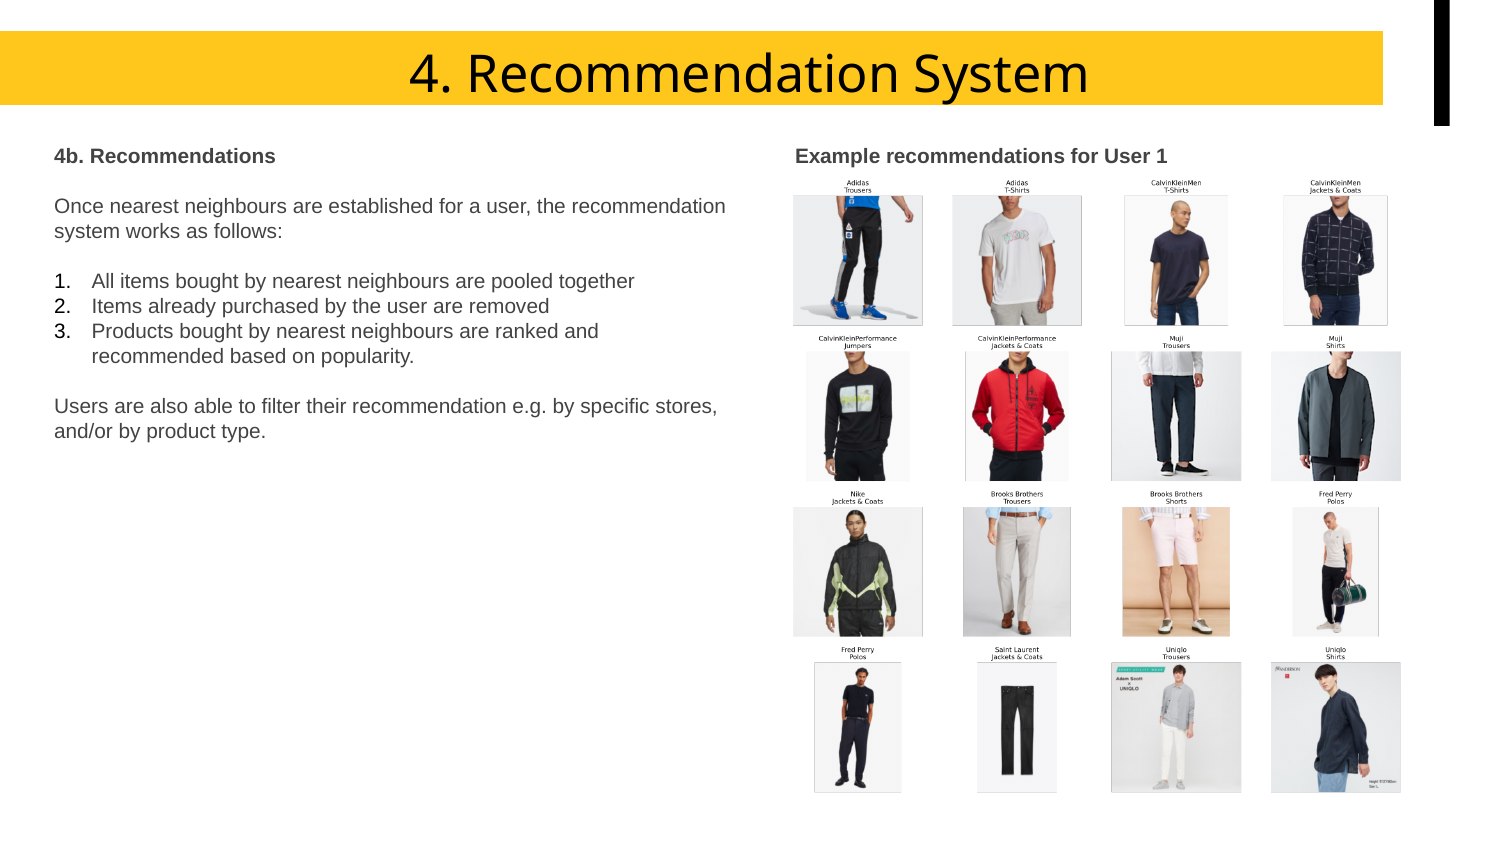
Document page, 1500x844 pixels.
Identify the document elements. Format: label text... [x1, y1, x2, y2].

text_box Example recommendations for User 1 [789, 127, 1213, 175]
text_box 4b. Recommendations Once nearest neighbours are established for a user, the recommendation system works as follows: All items bought by nearest neighbours are pooled together Items already purchased by the user are removed Products bought by nearest neighbours are ranked and recommended based on popularity. Users are also able to filter their recommendation e.g. by specific stores, and/or by product type. [48, 127, 733, 692]
title 4. Recommendation System [116, 31, 1383, 113]
picture [788, 176, 1405, 796]
